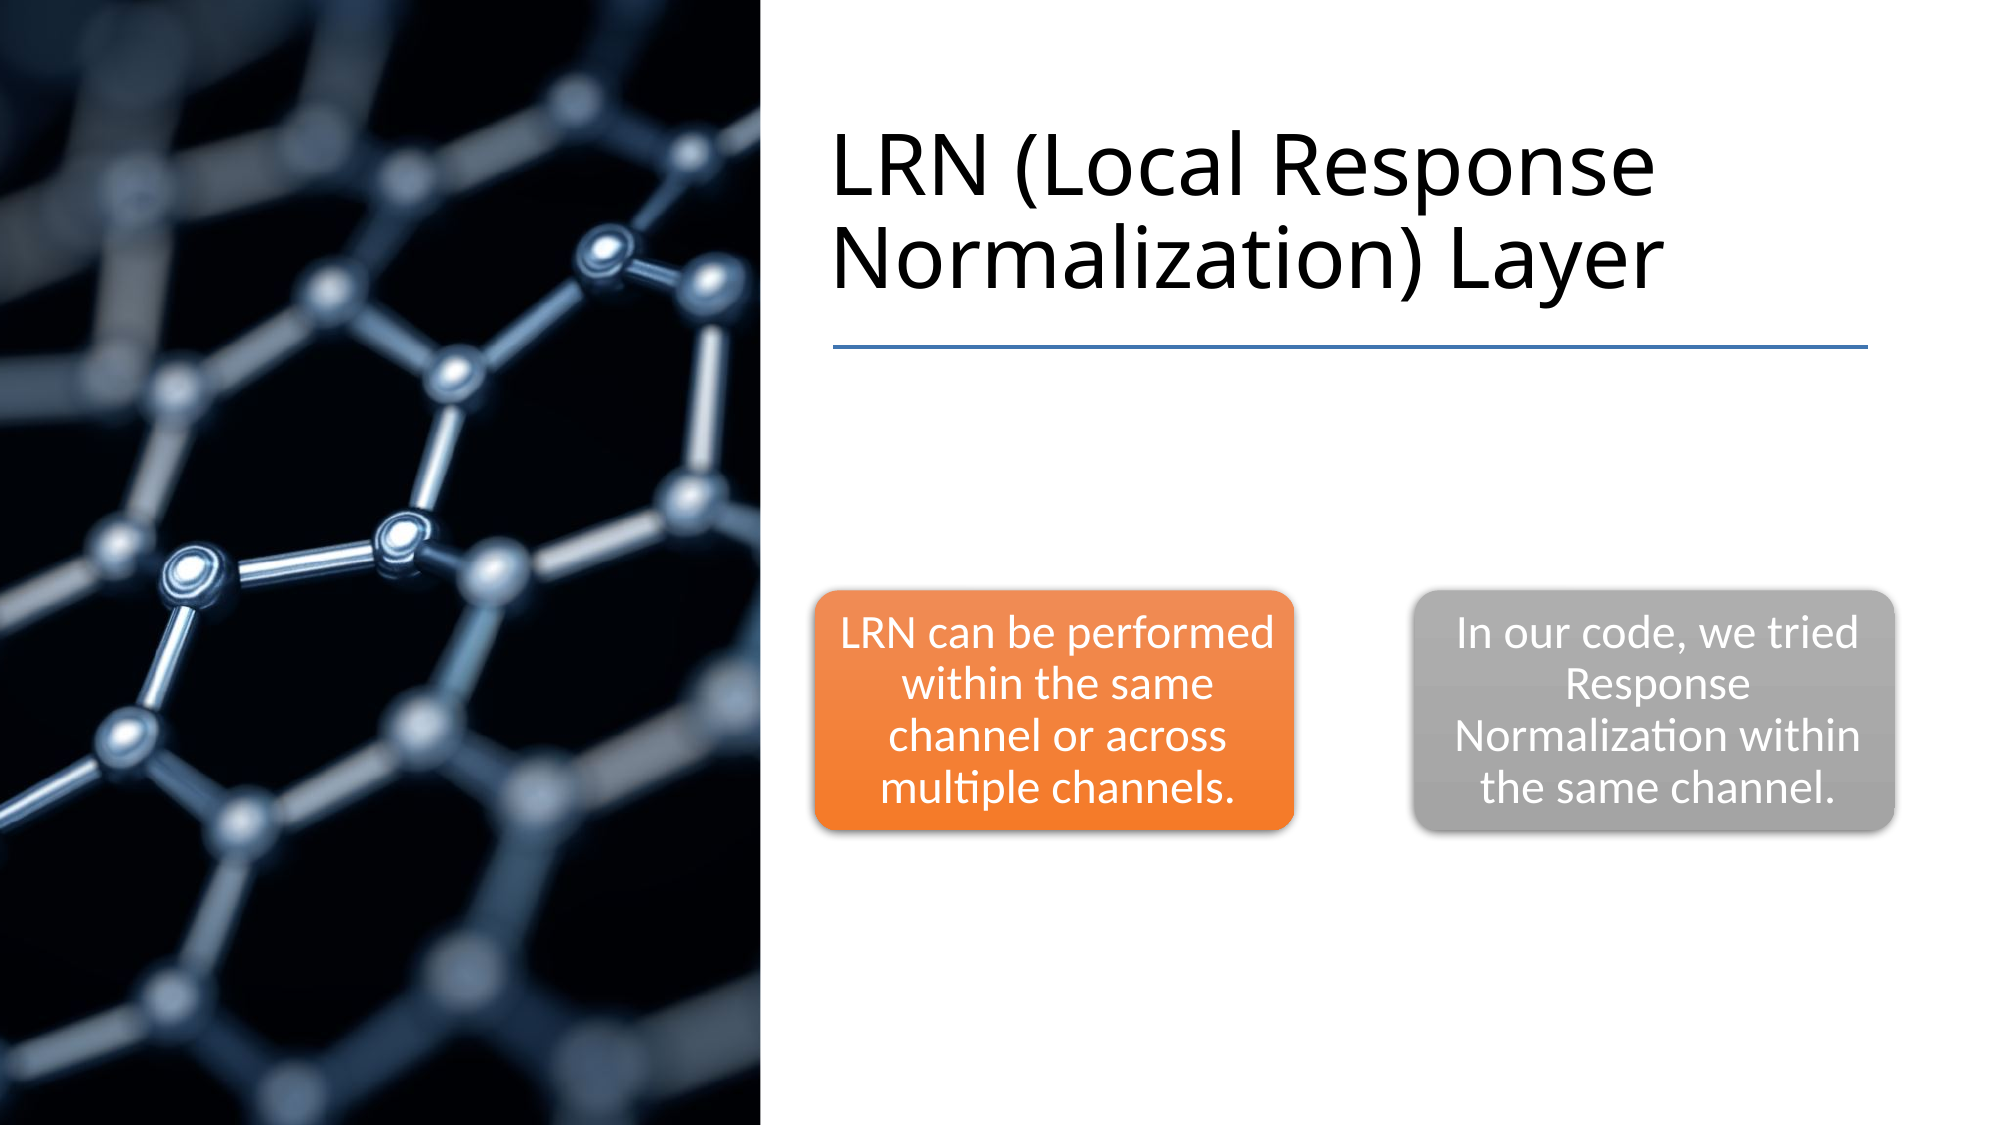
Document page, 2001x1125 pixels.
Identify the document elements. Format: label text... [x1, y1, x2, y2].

title LRN (Local Response Normalization) Layer [814, 103, 1895, 315]
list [814, 399, 1895, 1021]
picture [0, 0, 761, 1125]
